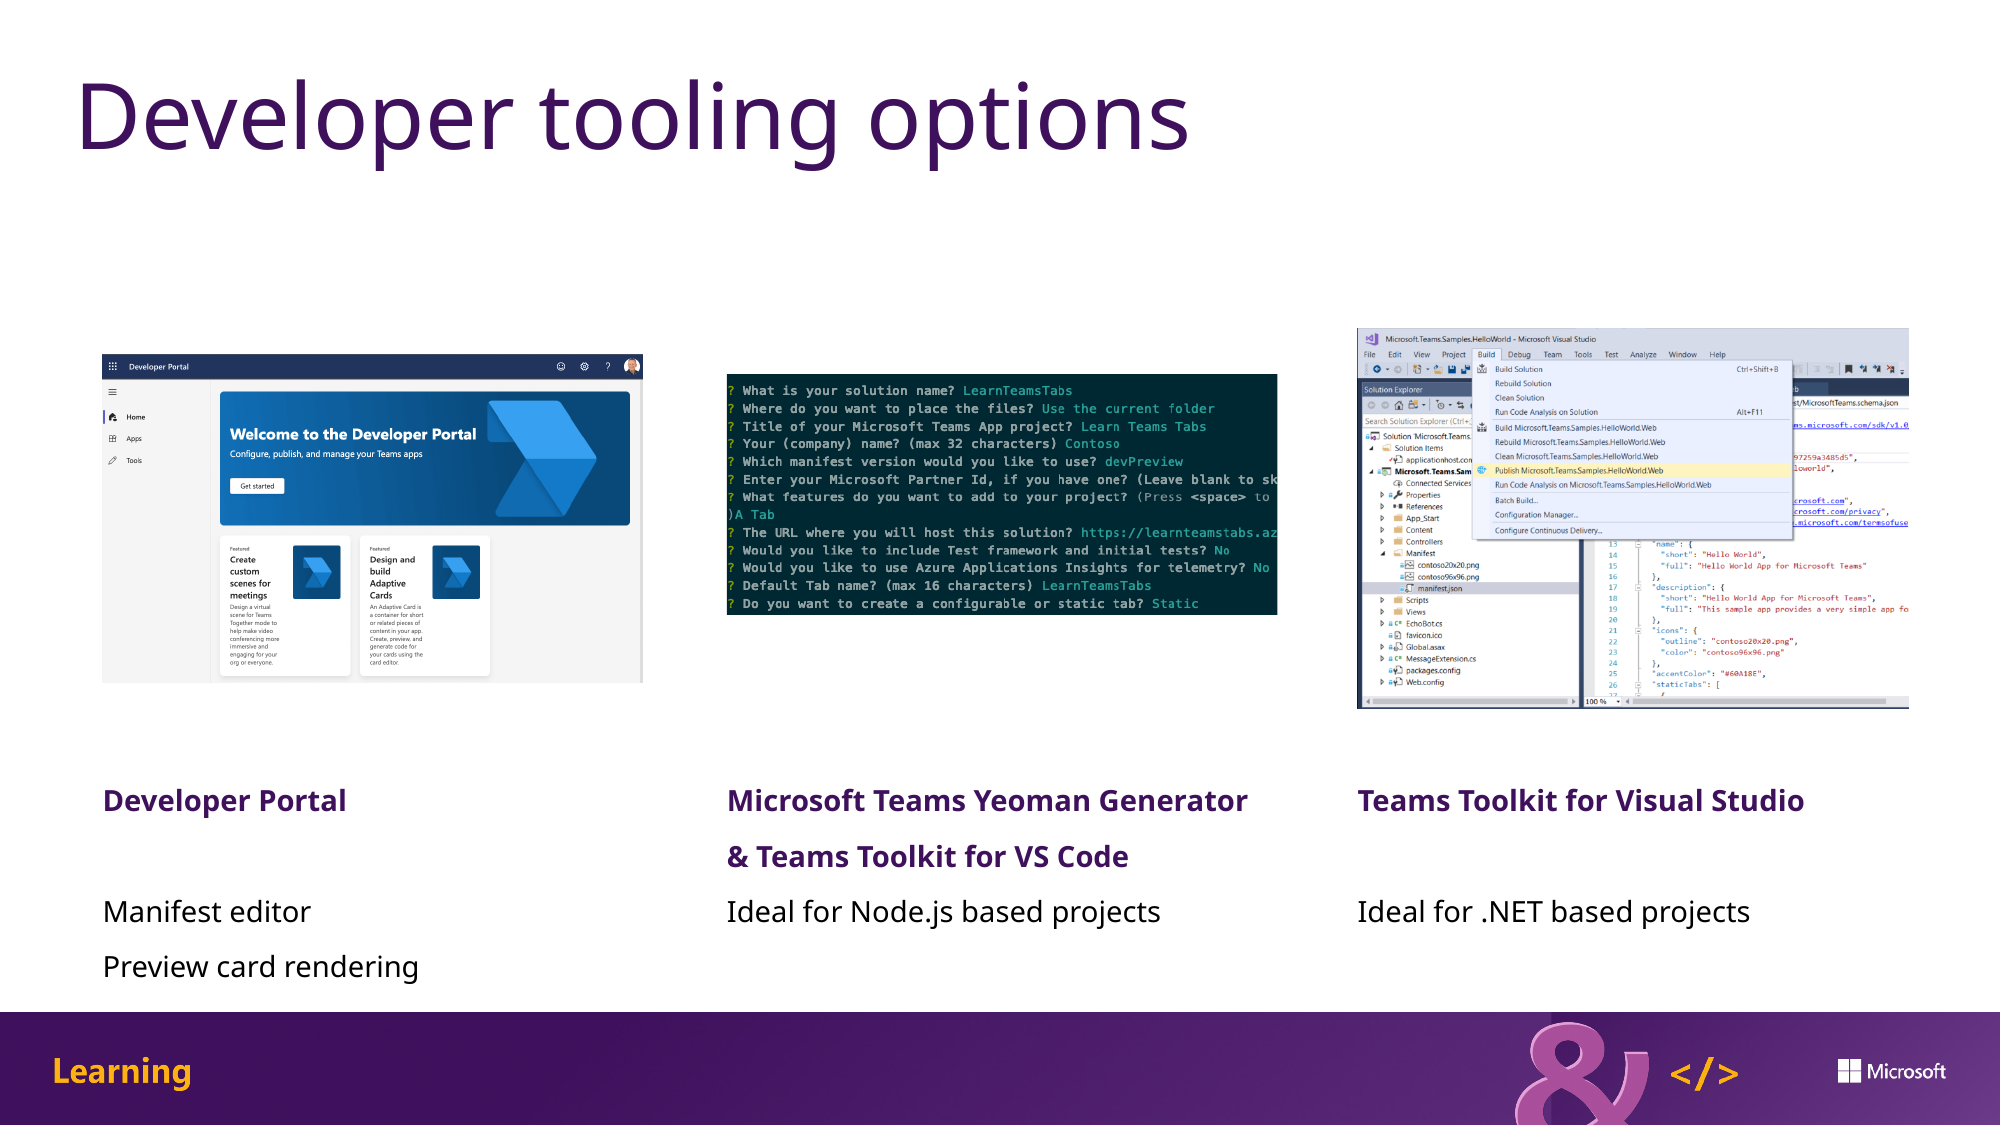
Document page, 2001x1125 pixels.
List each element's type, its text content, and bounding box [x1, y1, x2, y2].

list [102, 354, 643, 683]
picture [854, 423, 860, 430]
picture [0, 1012, 2000, 1125]
picture [744, 549, 753, 554]
list Microsoft Teams Yeoman Generator & Teams Toolkit for VS Code Ideal for Node.js based projects [726, 780, 1299, 930]
list Developer Portal Manifest editor Preview card rendering [102, 780, 669, 987]
picture [1357, 328, 1909, 709]
picture [1014, 549, 1024, 554]
picture [1203, 566, 1213, 571]
picture [781, 528, 788, 536]
picture [857, 584, 867, 589]
picture [744, 566, 753, 571]
list Teams Toolkit for Visual Studio Ideal for .NET based projects [1357, 780, 1930, 930]
title Developer tooling options [74, 99, 1930, 170]
picture [831, 476, 837, 483]
picture [881, 442, 891, 447]
picture [936, 389, 946, 394]
